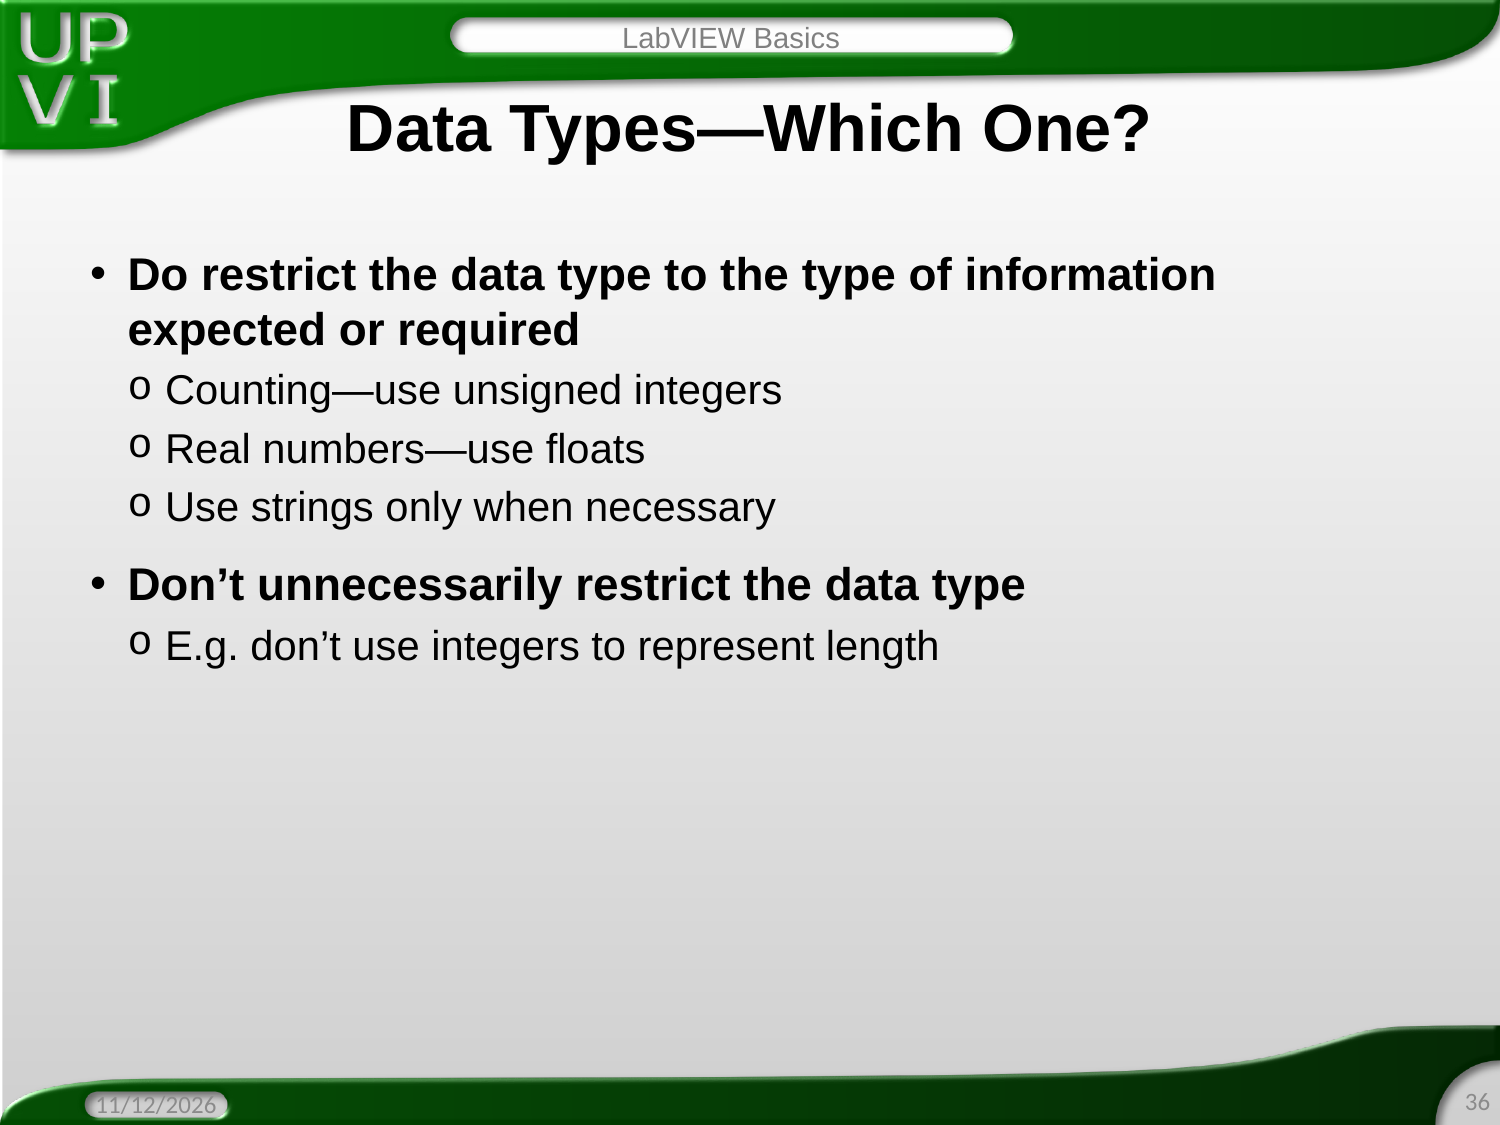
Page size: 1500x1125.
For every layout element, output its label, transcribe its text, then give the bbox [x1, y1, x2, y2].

slide_number 36 [1155, 1069, 1500, 1125]
title Data Types—Which One? [75, 75, 1425, 175]
list Do restrict the data type to the type of information expected or required Counting—use unsigned integers Real numbers—use floats Use strings only when necessary Don’t unnecessarily restrict the data type E.g. don’t use integers to represent length [75, 237, 1413, 950]
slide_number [75, 1073, 238, 1125]
footer LabVIEW Basics [450, 6, 1013, 67]
picture [0, 0, 1500, 1125]
